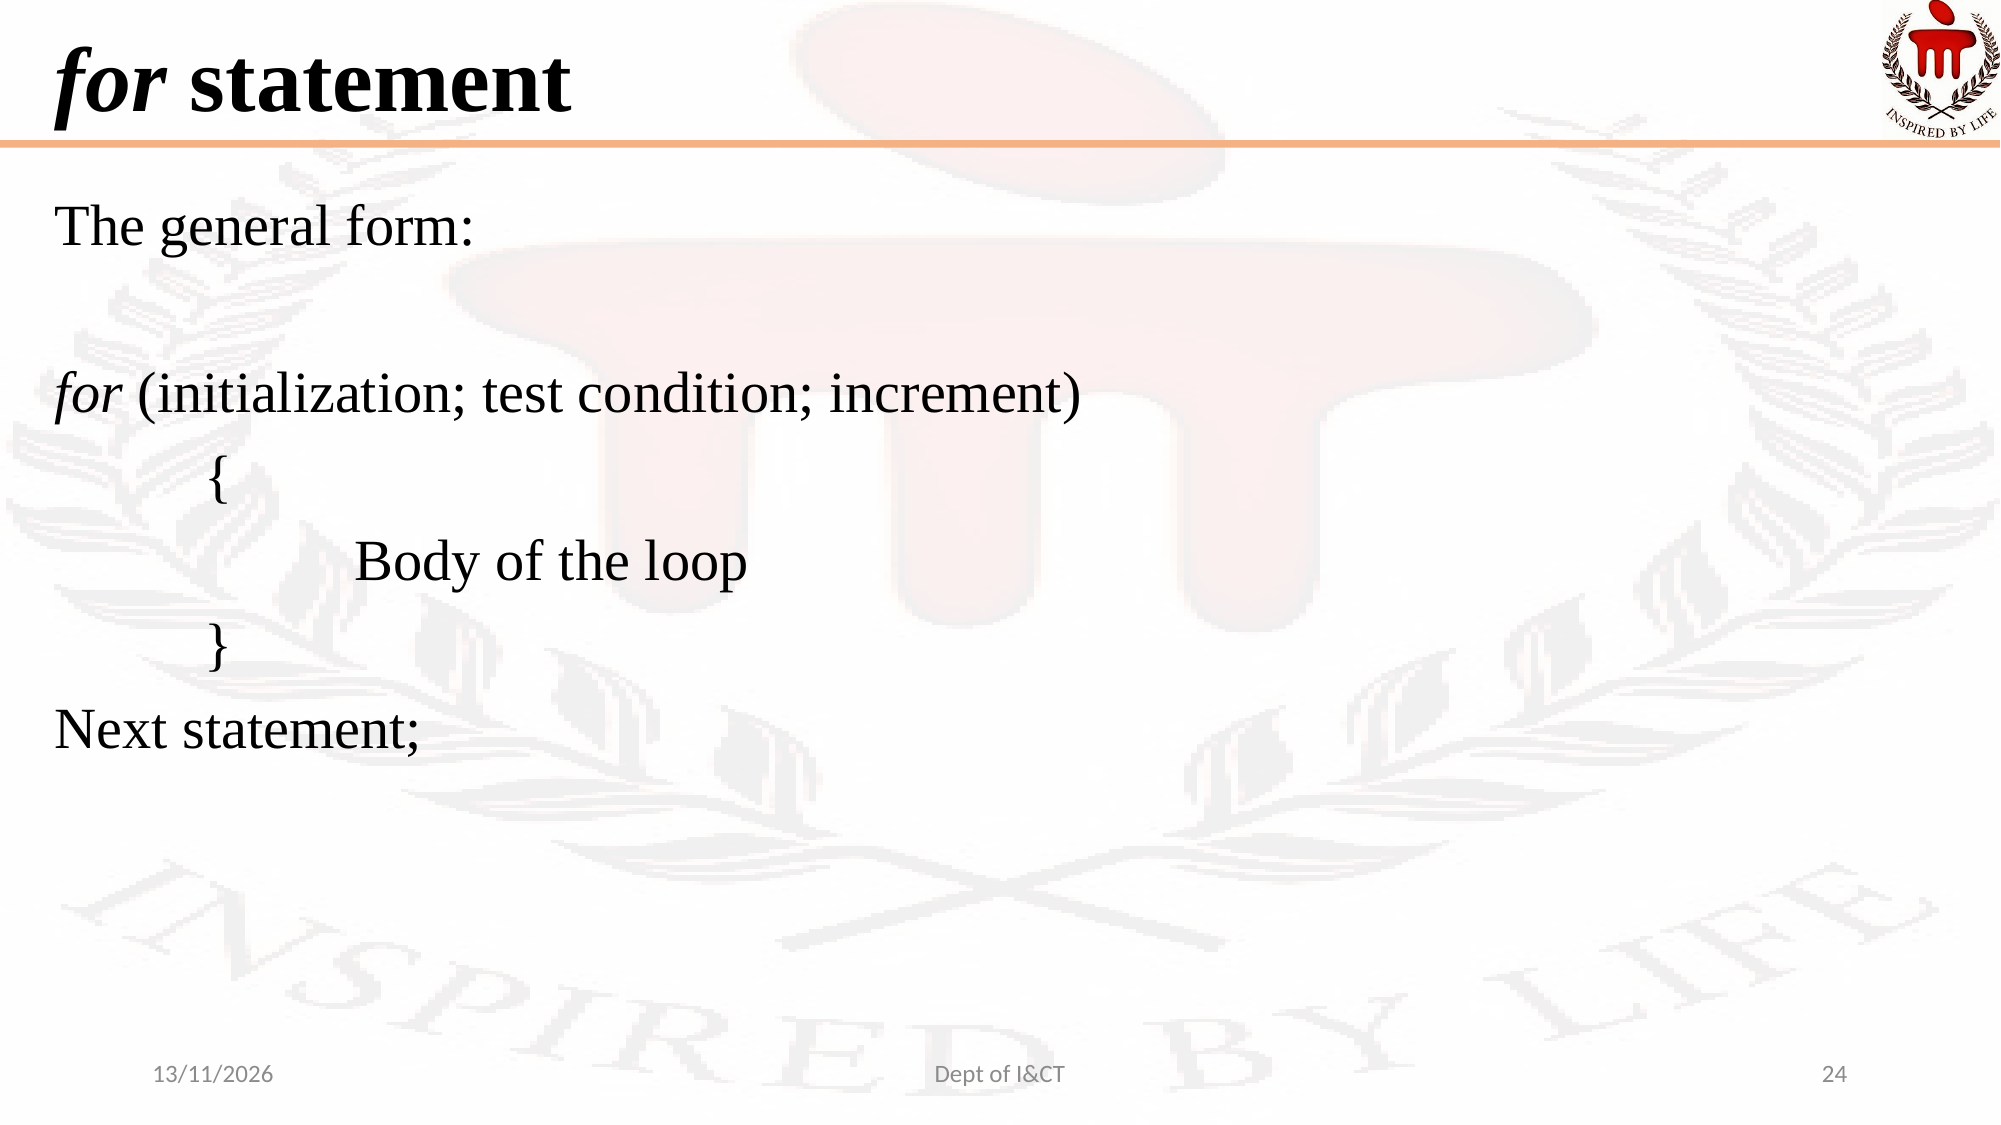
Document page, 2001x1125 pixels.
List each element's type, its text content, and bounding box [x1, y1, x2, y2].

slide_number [137, 1042, 588, 1103]
slide_number 24 [1412, 1042, 1863, 1103]
title for statement [39, 22, 1863, 141]
list The general form: for (initialization; test condition; increment) { Body of the loop } Next statement; [39, 187, 1965, 1029]
picture [1882, 0, 2000, 140]
footer Dept of I&CT [662, 1042, 1338, 1103]
